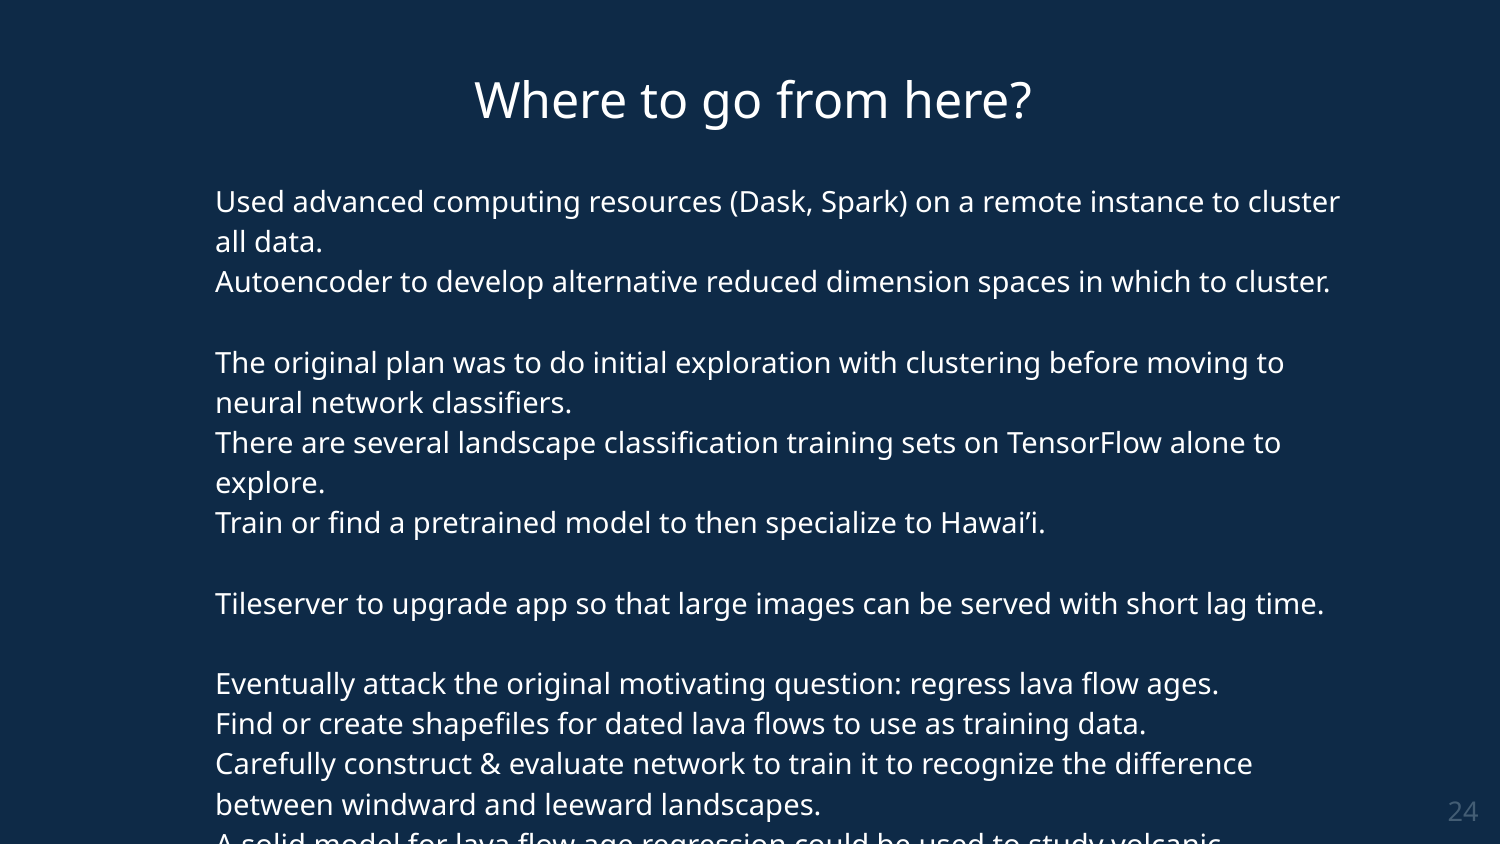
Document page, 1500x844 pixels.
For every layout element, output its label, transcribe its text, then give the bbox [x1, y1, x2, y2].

title Where to go from here? [175, 53, 1332, 133]
list Used advanced computing resources (Dask, Spark) on a remote instance to cluster all data. Autoencoder to develop alternative reduced dimension spaces in which to cluster. The original plan was to do initial exploration with clustering before moving to neural network classifiers. There are several landscape classification training sets on TensorFlow alone to explore. Train or find a pretrained model to then specialize to Hawai’i. Tileserver to upgrade app so that large images can be served with short lag time. Eventually attack the original motivating question: regress lava flow ages. Find or create shapefiles for dated lava flows to use as training data. Carefully construct & evaluate network to train it to recognize the difference between windward and leeward landscapes. A solid model for lava flow age regression could be used to study volcanic hazards. Similar methodology could attack questions like imaging stressed vegetation to infer contaminant distributions. [200, 163, 1357, 236]
slide_number ‹#› [1403, 779, 1494, 844]
